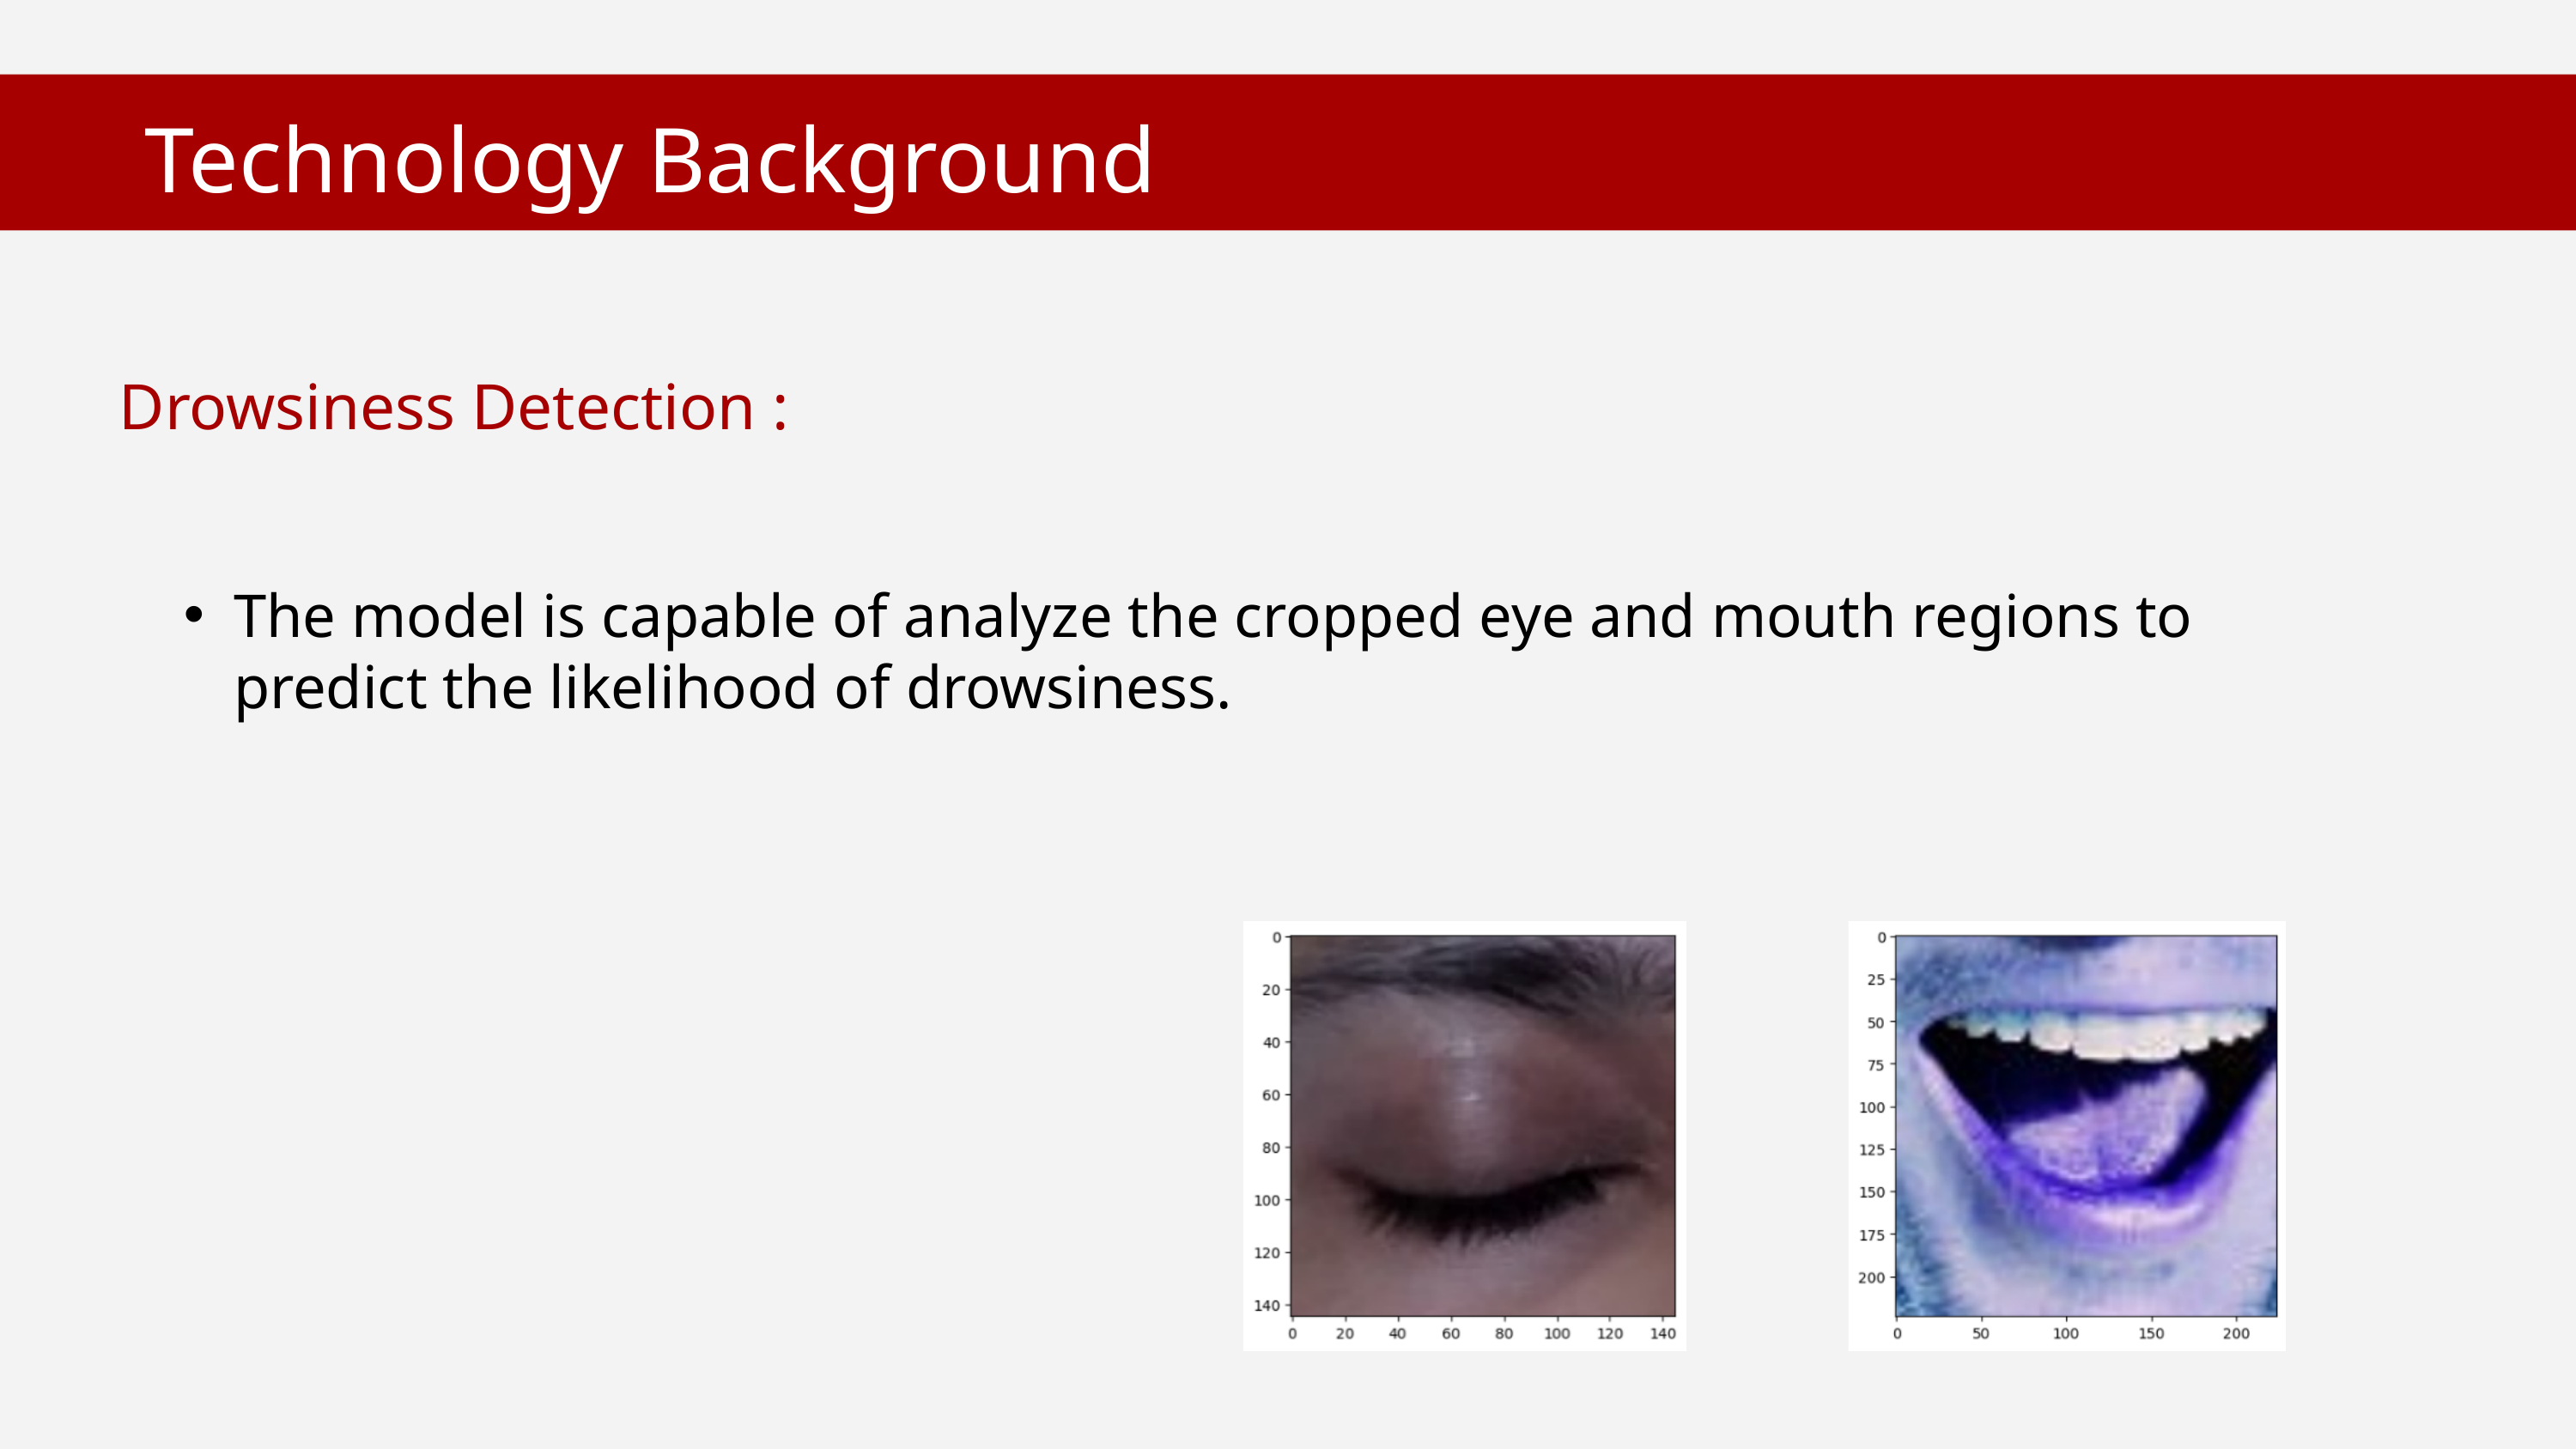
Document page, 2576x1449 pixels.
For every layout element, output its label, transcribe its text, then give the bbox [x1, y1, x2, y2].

text_box Technology Background [144, 85, 1328, 211]
text_box [1242, 921, 1686, 1351]
text_box The model is capable of analyze the cropped eye and mouth regions to predict the likelihood of drowsiness. [133, 507, 2354, 862]
text_box [0, 74, 2576, 231]
text_box [1848, 921, 2286, 1351]
text_box Drowsiness Detection : [118, 367, 880, 443]
